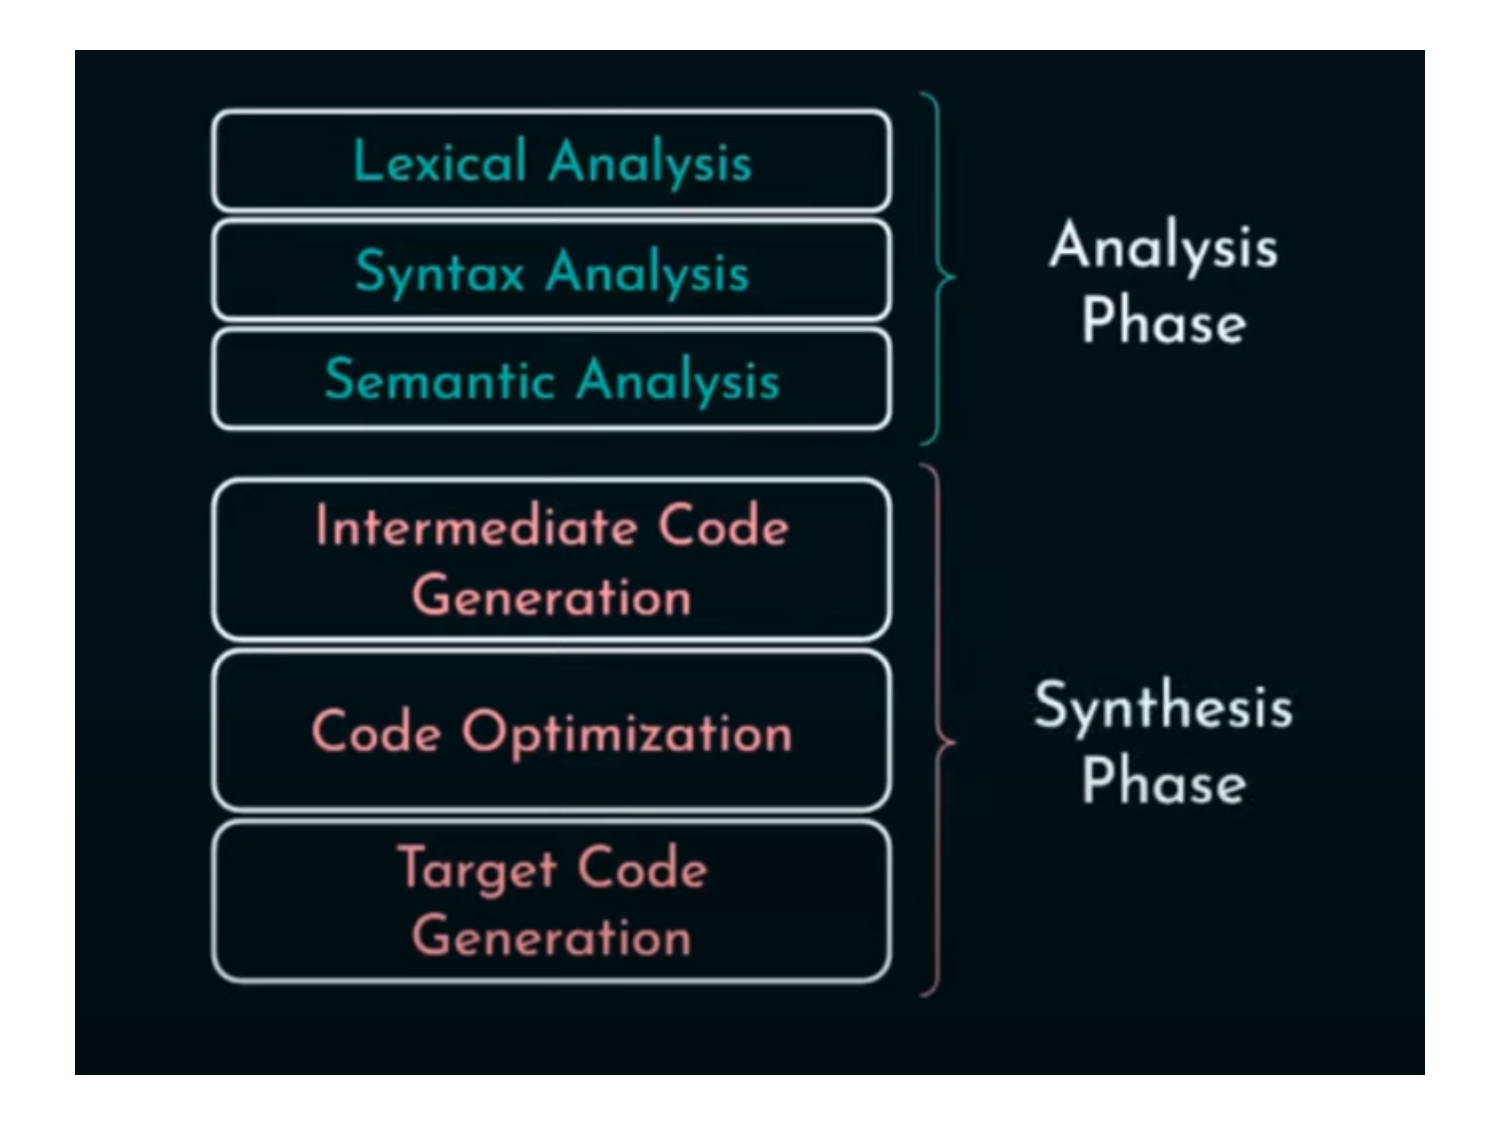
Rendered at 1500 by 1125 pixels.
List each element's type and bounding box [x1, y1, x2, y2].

picture [74, 50, 1426, 1075]
